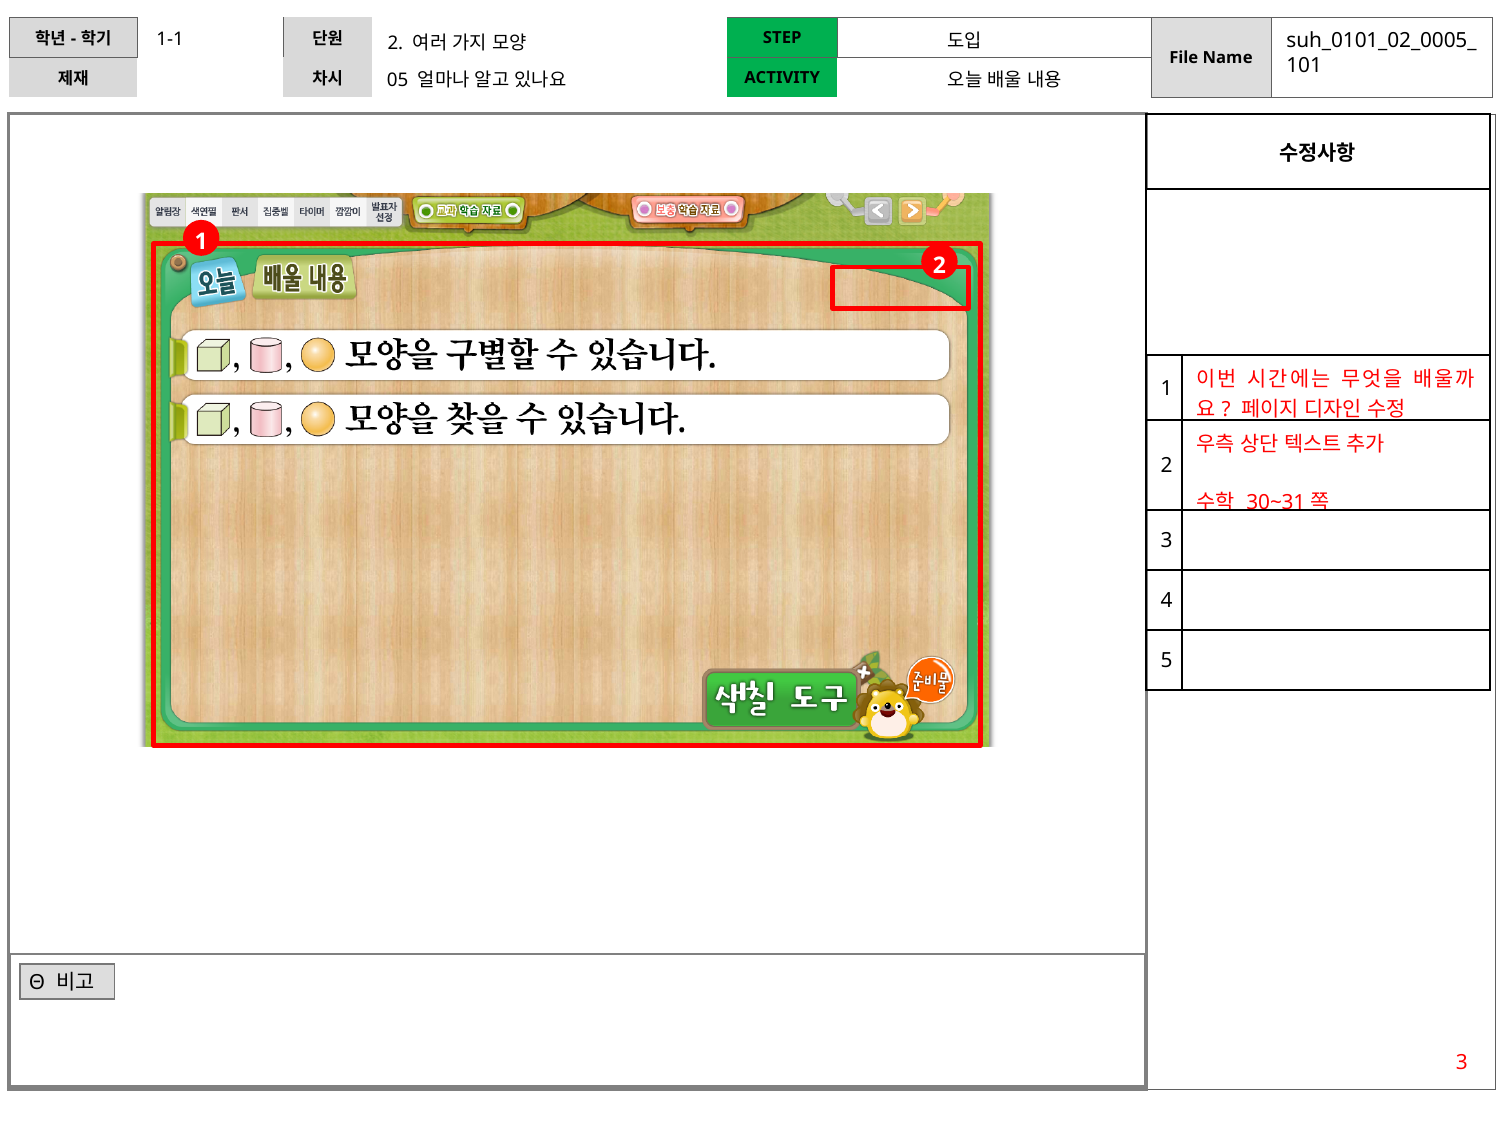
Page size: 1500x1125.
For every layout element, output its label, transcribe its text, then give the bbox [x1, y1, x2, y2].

table_cell 우측 상단 텍스트 추가 수학 30~31쪽 [1183, 421, 1489, 509]
picture [20, 193, 1114, 748]
text_box suh_0101_02_0005_101 [1271, 18, 1500, 84]
table_cell 4 [1147, 571, 1181, 629]
text_box 2. 여러 가지 모양 [372, 23, 828, 48]
text_box 05 얼마나 알고 있나요 [372, 60, 821, 96]
text_box 오늘 배울 내용 [933, 60, 1152, 96]
table_header 수정사항 [1147, 115, 1489, 188]
table_cell [1183, 571, 1489, 629]
table_cell 이번 시간에는 무엇을 배울까요? 페이지 디자인 수정 [1183, 356, 1489, 419]
text_box 1-1 [141, 18, 284, 55]
table_cell [1147, 190, 1489, 354]
table_cell 2 [1147, 421, 1181, 509]
table_cell 3 [1147, 511, 1181, 569]
table_cell 5 [1147, 631, 1181, 689]
table_cell [1183, 631, 1489, 689]
table_cell 1 [1147, 356, 1181, 419]
table_cell [1183, 511, 1489, 569]
text_box 도입 [932, 20, 1151, 57]
